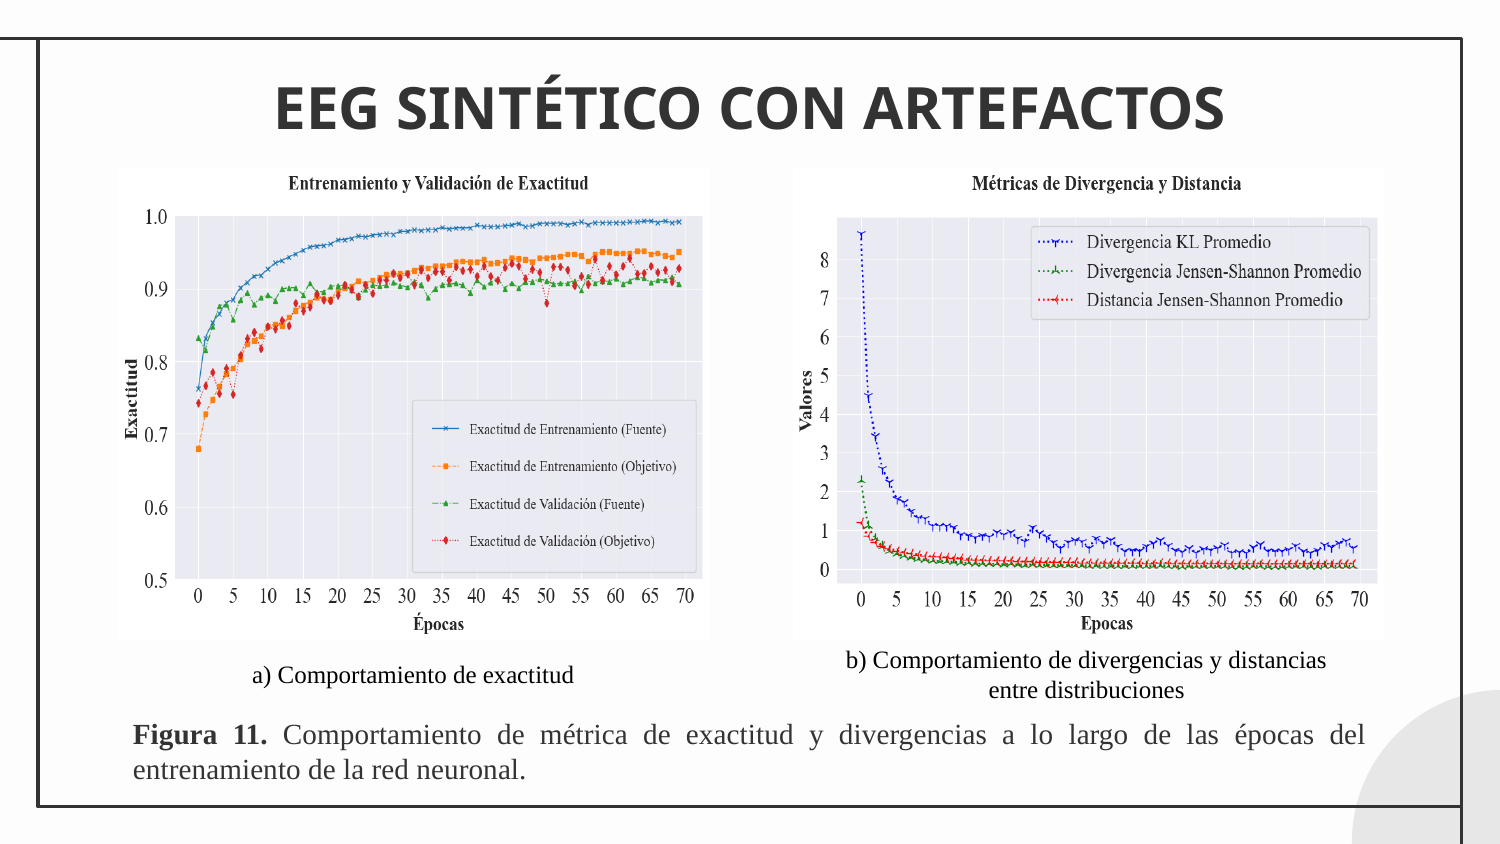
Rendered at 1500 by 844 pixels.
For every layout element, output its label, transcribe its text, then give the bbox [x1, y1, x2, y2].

text_box b) Comportamiento de divergencias y distancias entre distribuciones [829, 649, 1344, 711]
picture [792, 167, 1384, 641]
picture [117, 167, 709, 641]
title EEG SINTÉTICO CON ARTEFACTOS [118, 55, 1382, 150]
text_box Figura 11. Comportamiento de métrica de exactitud y divergencias a lo largo de las épocas del entrenamiento de la red neuronal. [118, 707, 1382, 793]
text_box a) Comportamiento de exactitud [156, 651, 671, 696]
